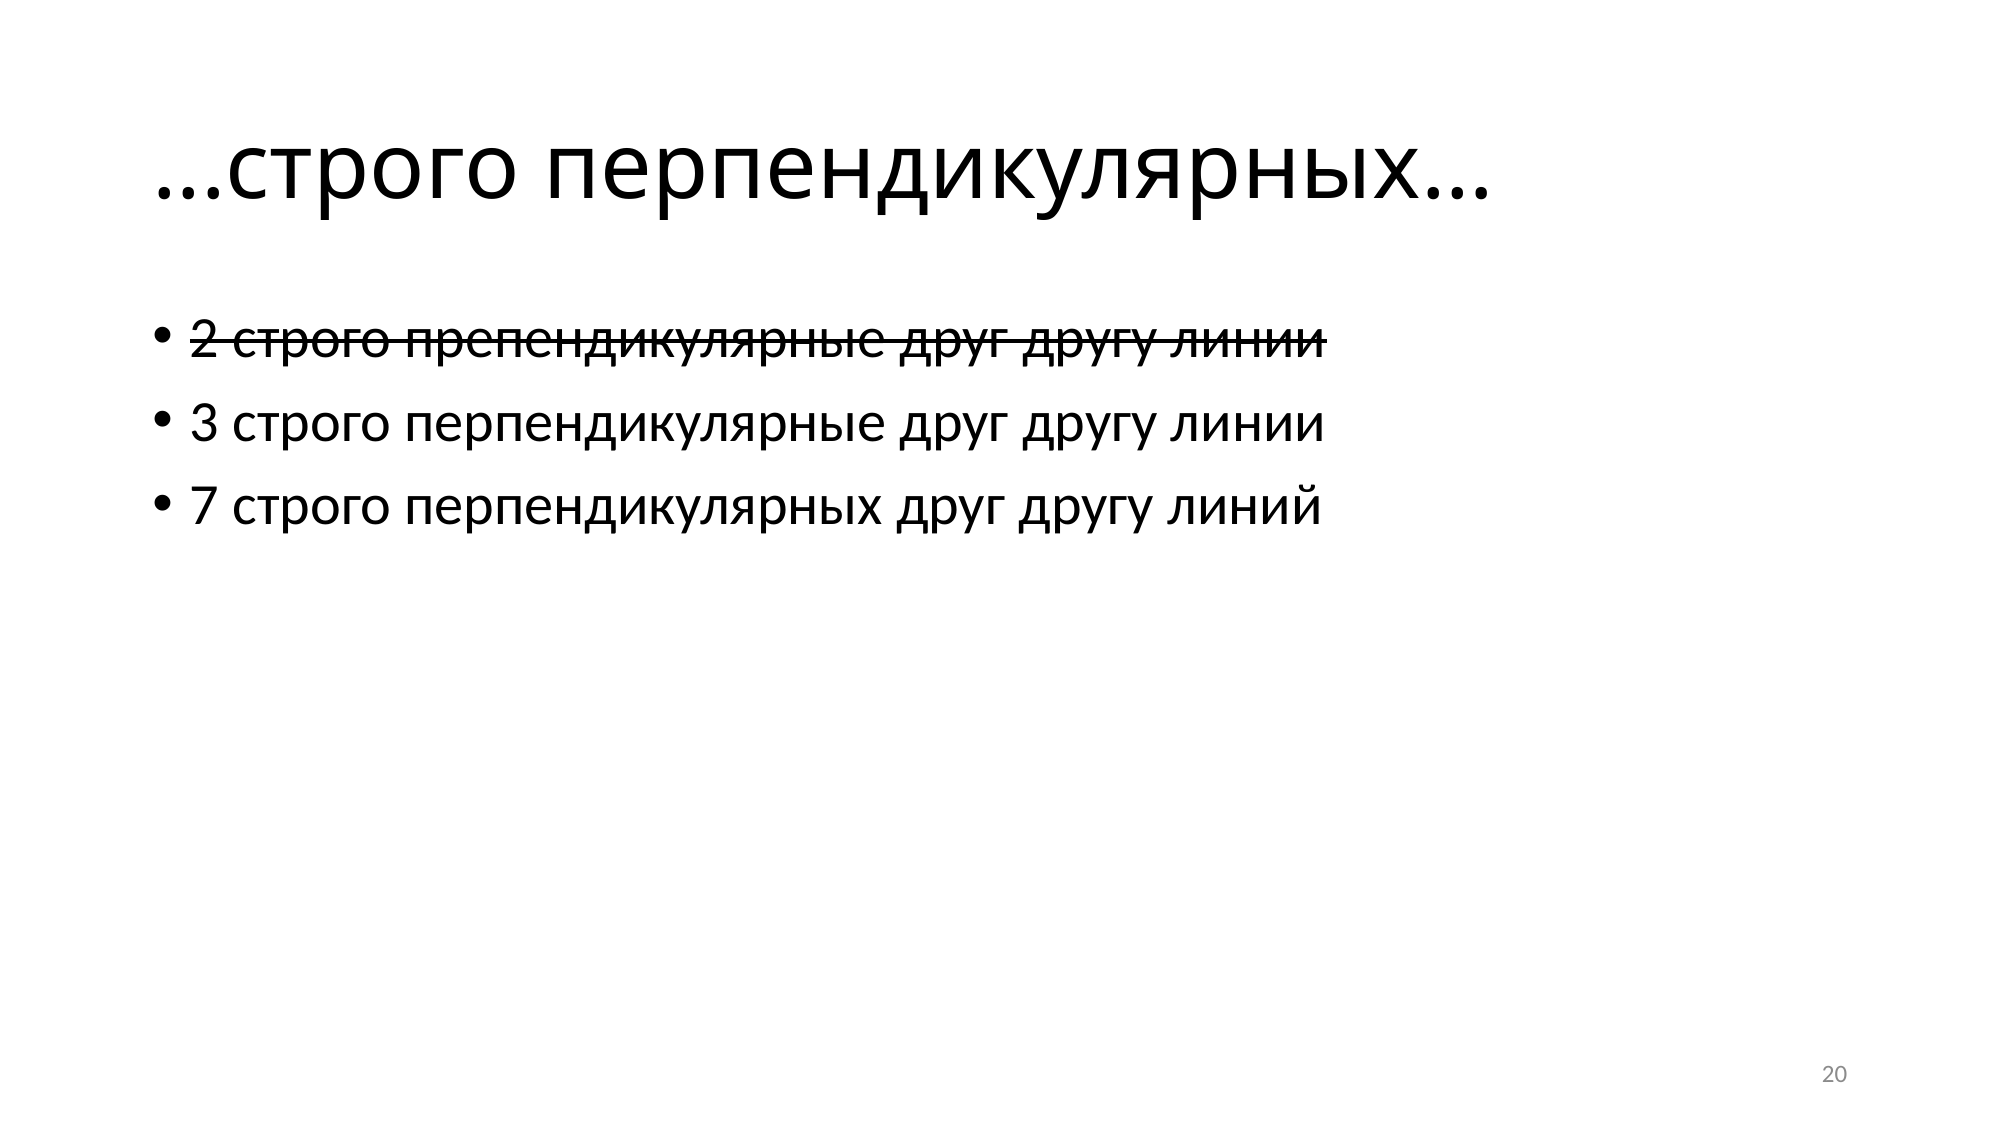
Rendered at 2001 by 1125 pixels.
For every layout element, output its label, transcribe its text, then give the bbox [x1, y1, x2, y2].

list 2 строго препендикулярные друг другу линии 3 строго перпендикулярные друг другу линии 7 строго перпендикулярных друг другу линий [137, 299, 1863, 1014]
title ...строго перпендикулярных… [137, 59, 1863, 278]
slide_number 20 [1412, 1042, 1863, 1103]
